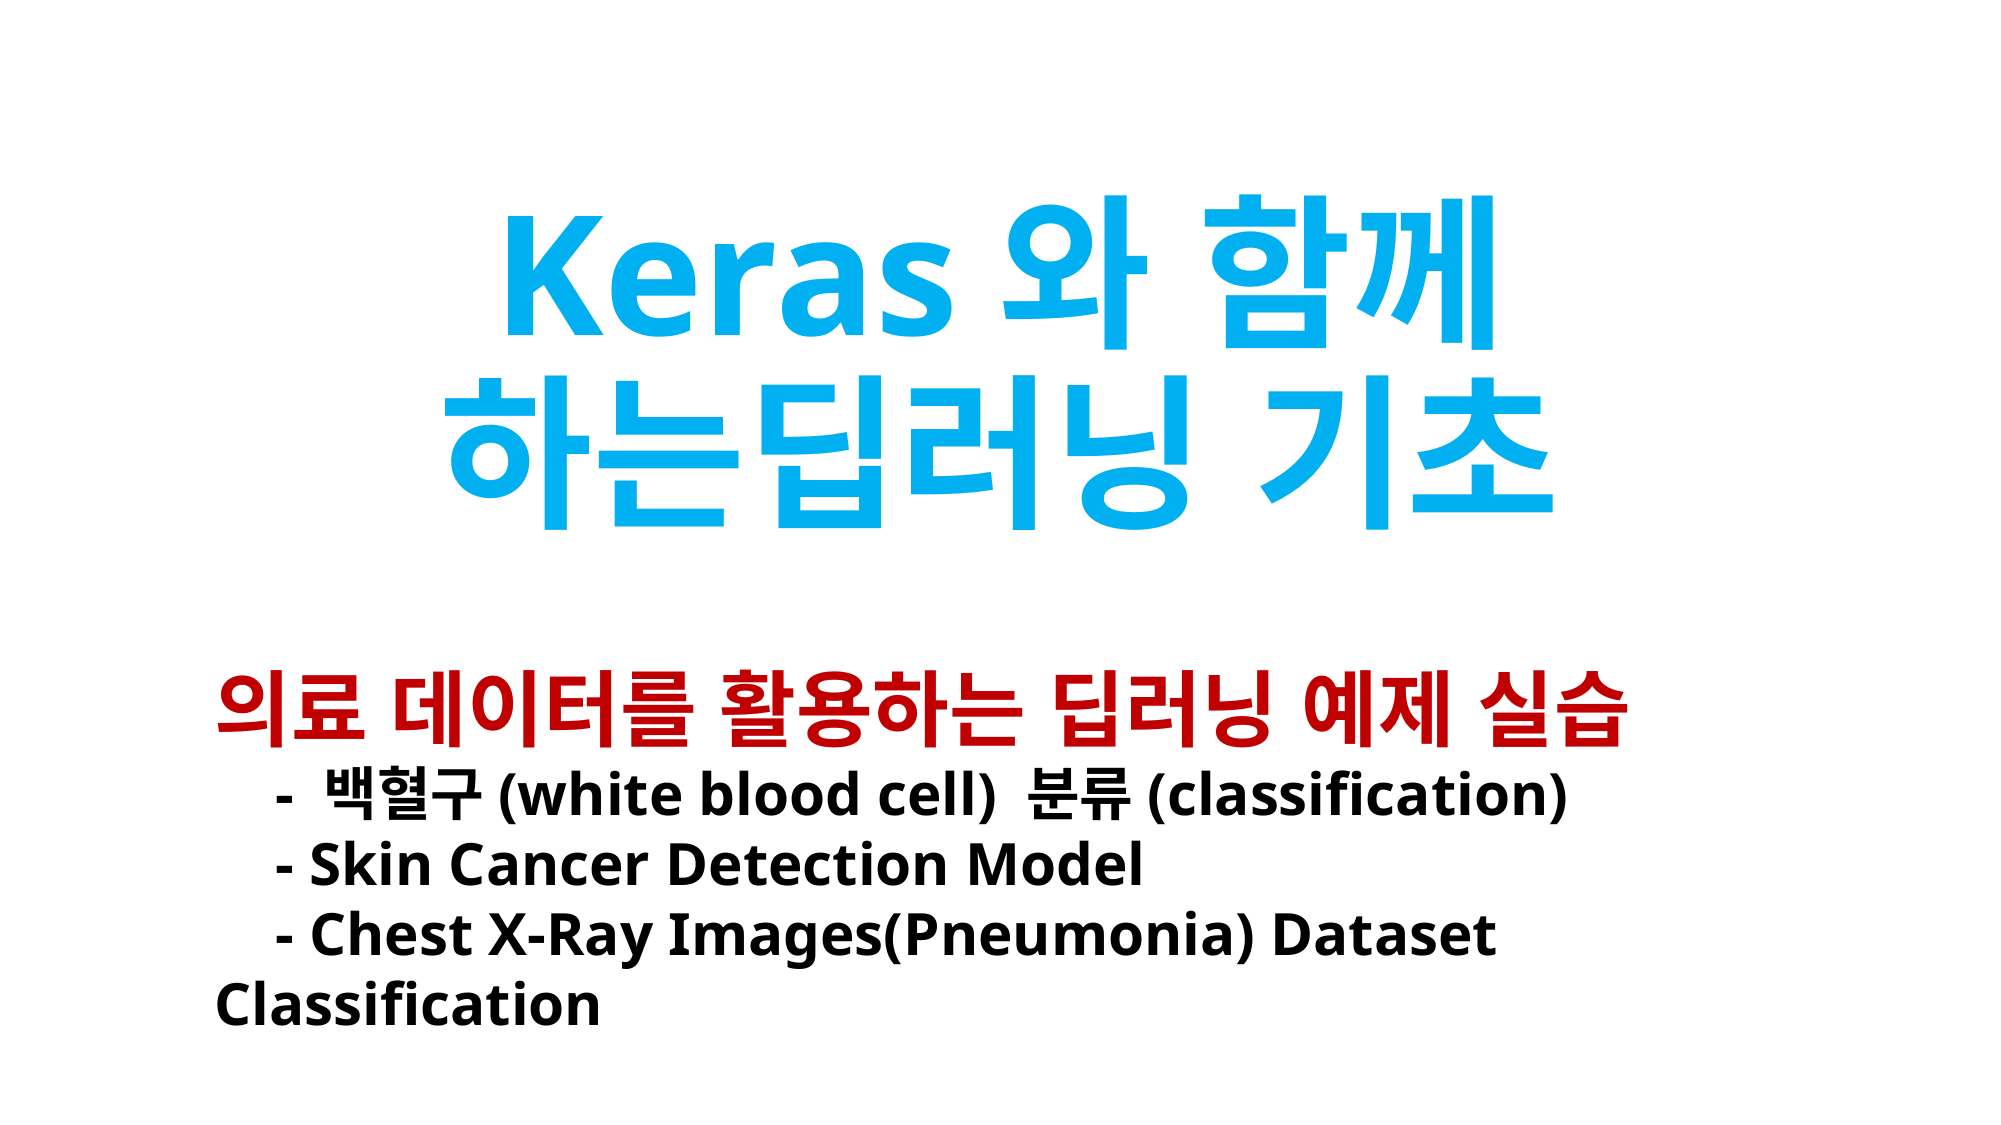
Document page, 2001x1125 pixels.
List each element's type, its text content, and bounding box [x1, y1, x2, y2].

text_box Keras와 함께 하는딥러닝 기초 [249, 184, 1750, 576]
text_box 의료 데이터를 활용하는 딥러닝 예제 실습 - 백혈구(white blood cell) 분류(classification) - Skin Cancer Detection Model - Chest X-Ray Images(Pneumonia) Dataset Classification [200, 649, 1875, 1115]
